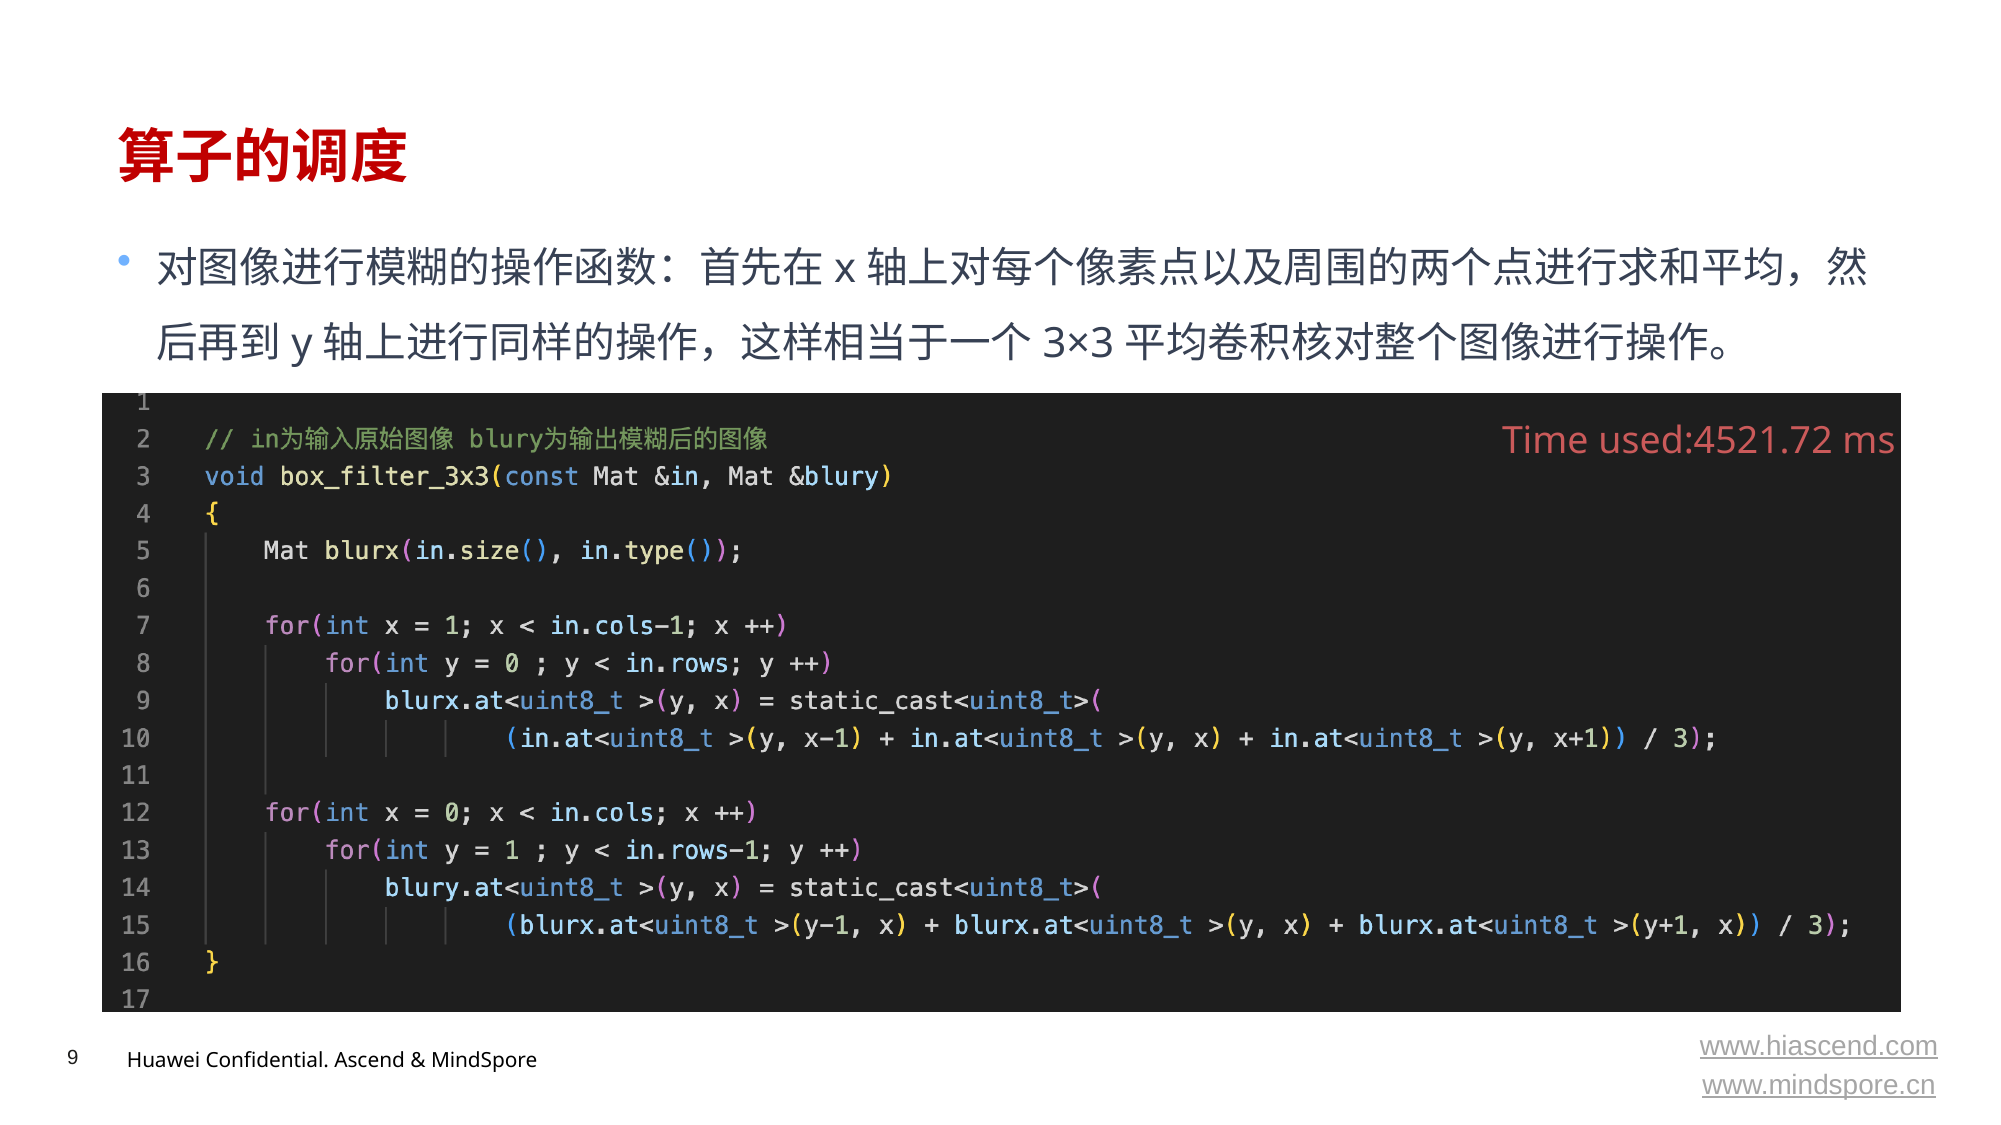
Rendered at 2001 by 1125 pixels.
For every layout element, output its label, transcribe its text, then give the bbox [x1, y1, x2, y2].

list 对图像进行模糊的操作函数：首先在x轴上对每个像素点以及周围的两个点进行求和平均，然后再到y轴上进行同样的操作，这样相当于一个3×3平均卷积核对整个图像进行操作。 [102, 208, 1901, 391]
picture [101, 393, 1901, 1012]
title 算子的调度 [102, 111, 1901, 208]
